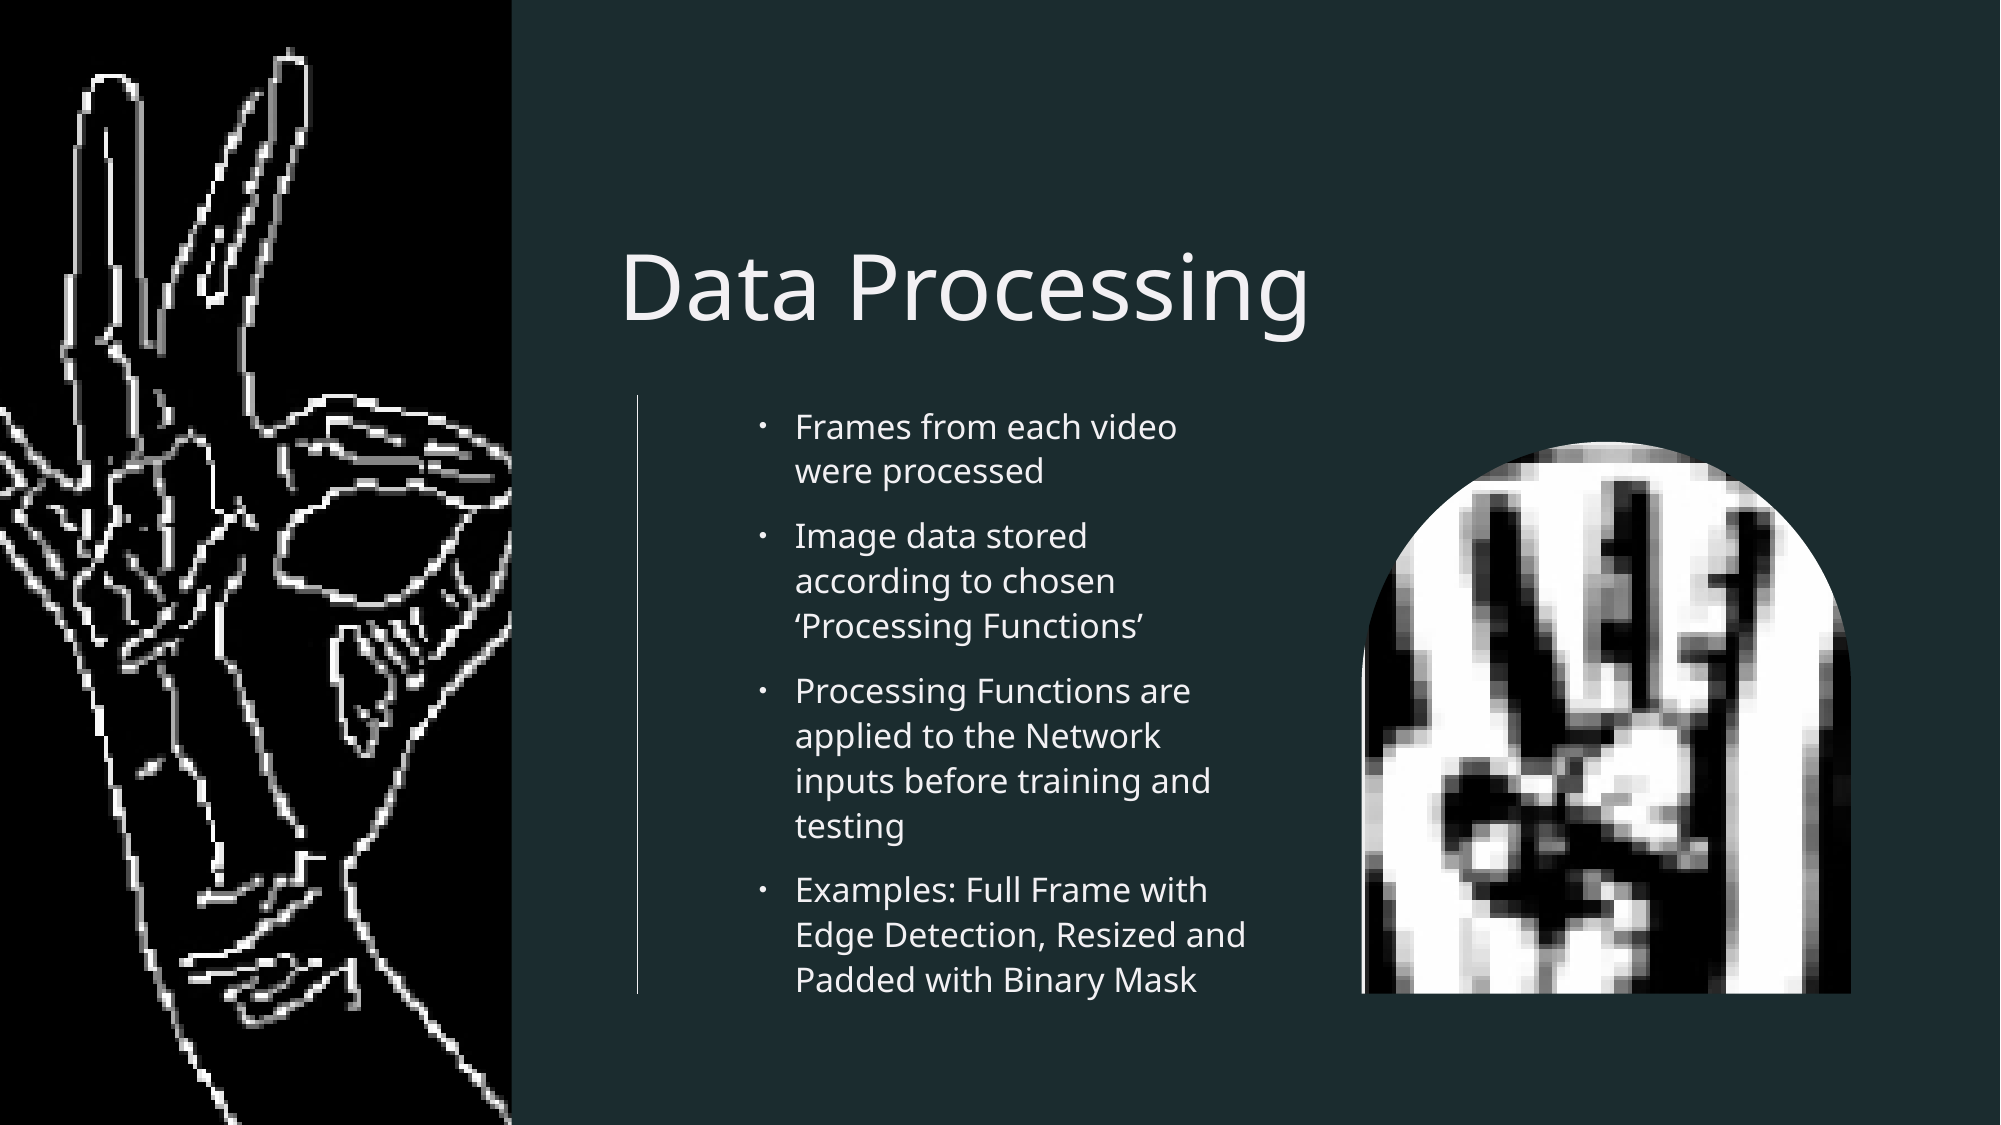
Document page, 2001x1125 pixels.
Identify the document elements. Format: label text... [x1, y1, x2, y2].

text_box [512, 0, 2000, 1125]
picture [0, 0, 512, 1125]
title Data Processing [604, 130, 1855, 346]
picture [1361, 441, 1851, 994]
list Frames from each video were processed Image data stored according to chosen ‘Processing Functions’ Processing Functions are applied to the Network inputs before training and testing Examples: Full Frame with Edge Detection, Resized and Padded with Binary Mask [743, 384, 1269, 1008]
